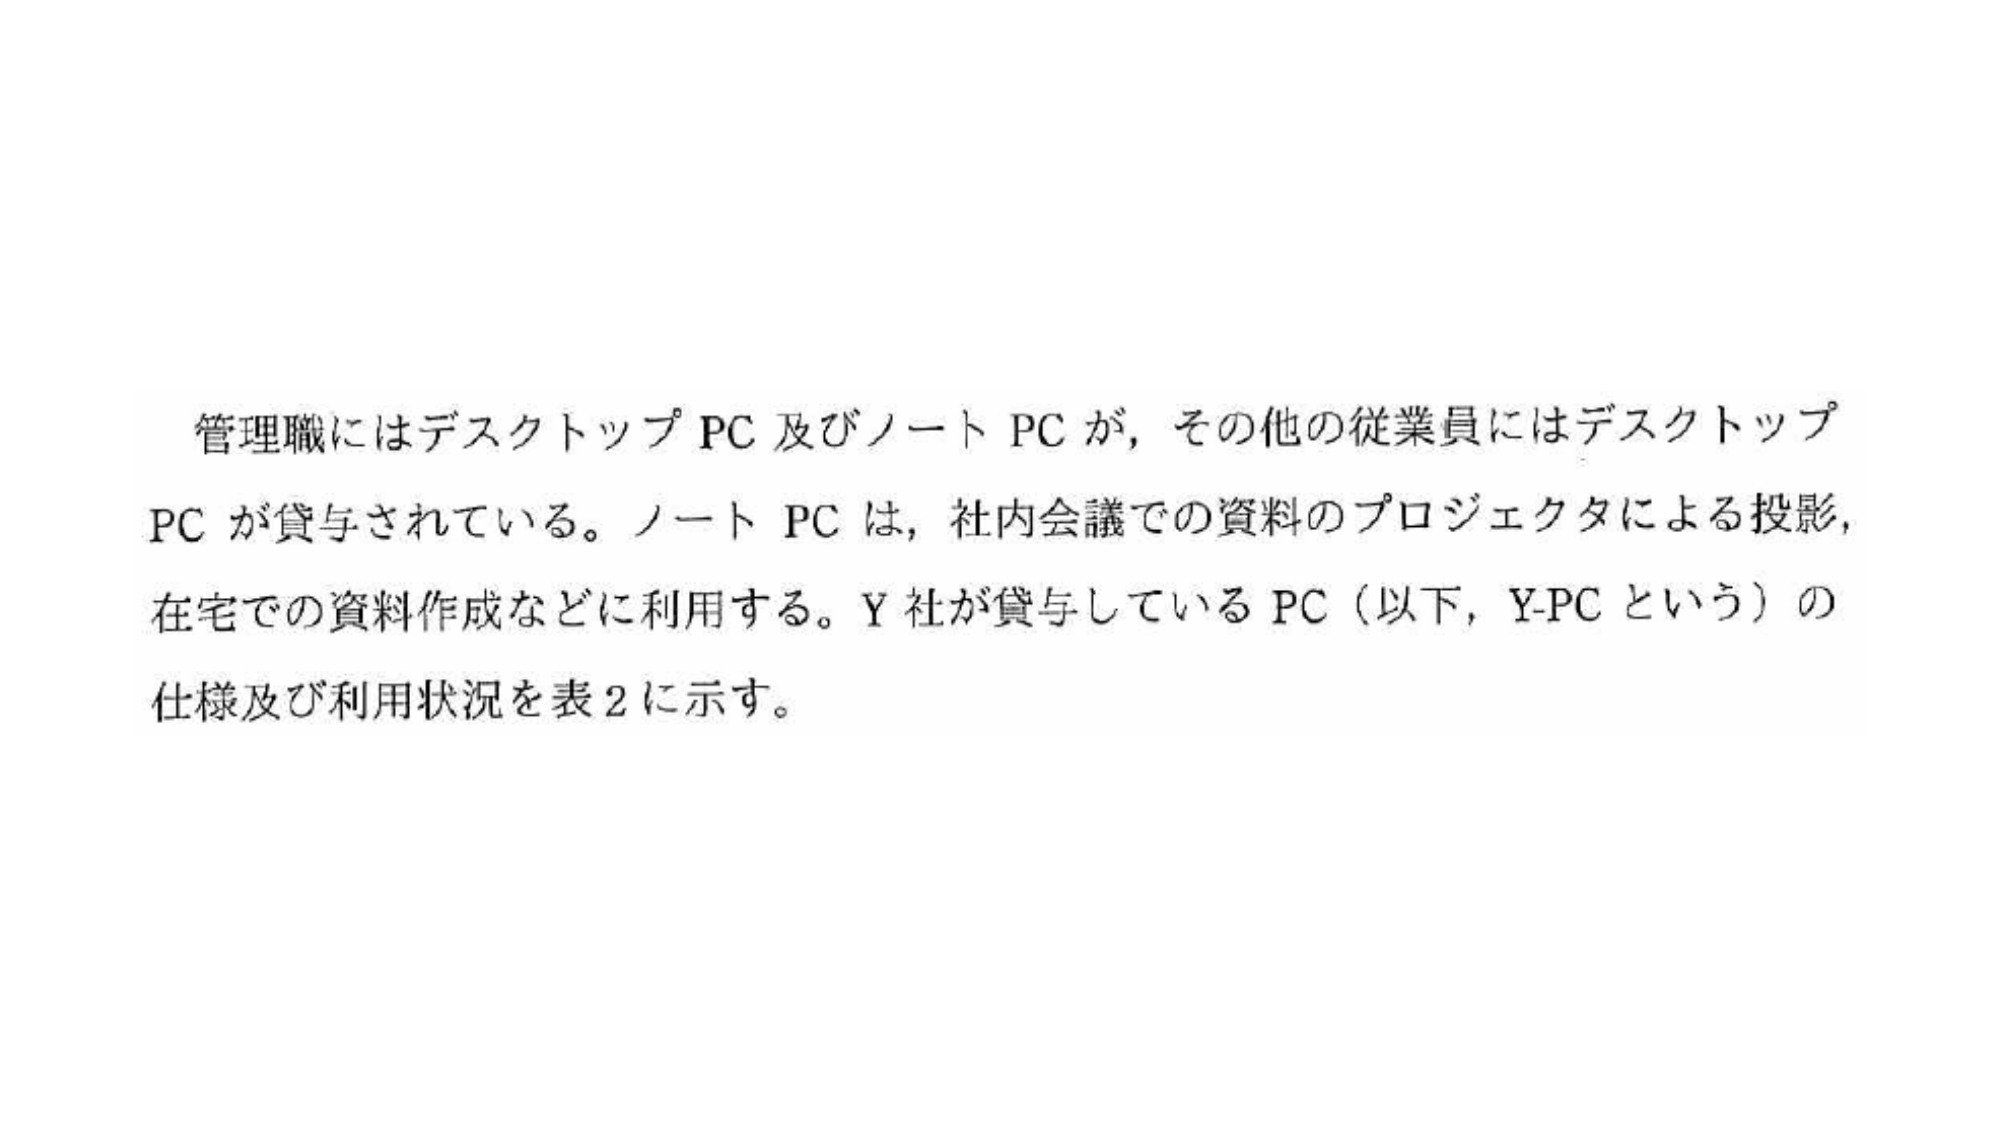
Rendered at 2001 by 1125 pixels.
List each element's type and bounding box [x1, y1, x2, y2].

picture [132, 390, 1867, 735]
